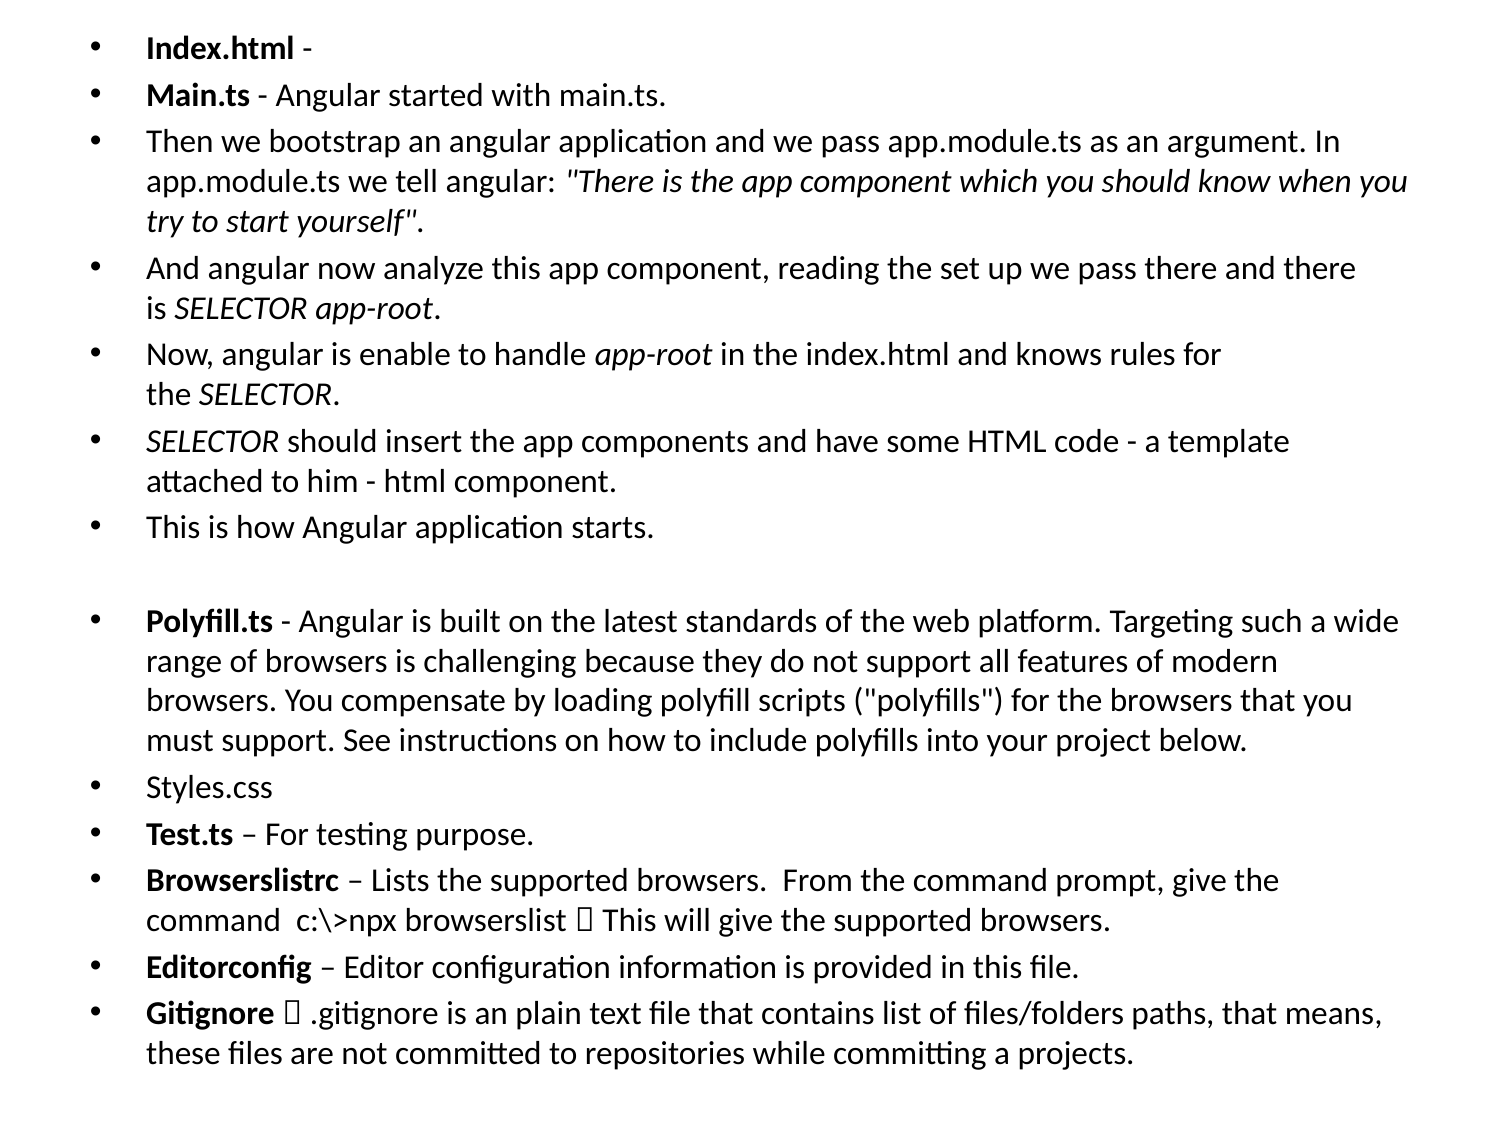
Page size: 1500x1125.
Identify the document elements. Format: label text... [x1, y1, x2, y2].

list Index.html - Main.ts - Angular started with main.ts. Then we bootstrap an angular application and we pass app.module.ts as an argument. In app.module.ts we tell angular: "There is the app component which you should know when you try to start yourself". And angular now analyze this app component, reading the set up we pass there and there is SELECTOR app-root. Now, angular is enable to handle app-root in the index.html and knows rules for the SELECTOR. SELECTOR should insert the app components and have some HTML code - a template attached to him - html component. This is how Angular application starts. Polyfill.ts - Angular is built on the latest standards of the web platform. Targeting such a wide range of browsers is challenging because they do not support all features of modern browsers. You compensate by loading polyfill scripts ("polyfills") for the browsers that you must support. See instructions on how to include polyfills into your project below. Styles.css Test.ts – For testing purpose. Browserslistrc – Lists the supported browsers. From the command prompt, give the command c:\>npx browserslist  This will give the supported browsers. Editorconfig – Editor configuration information is provided in this file. Gitignore  .gitignore is an plain text file that contains list of files/folders paths, that means, these files are not committed to repositories while committing a projects. [75, 19, 1425, 1005]
